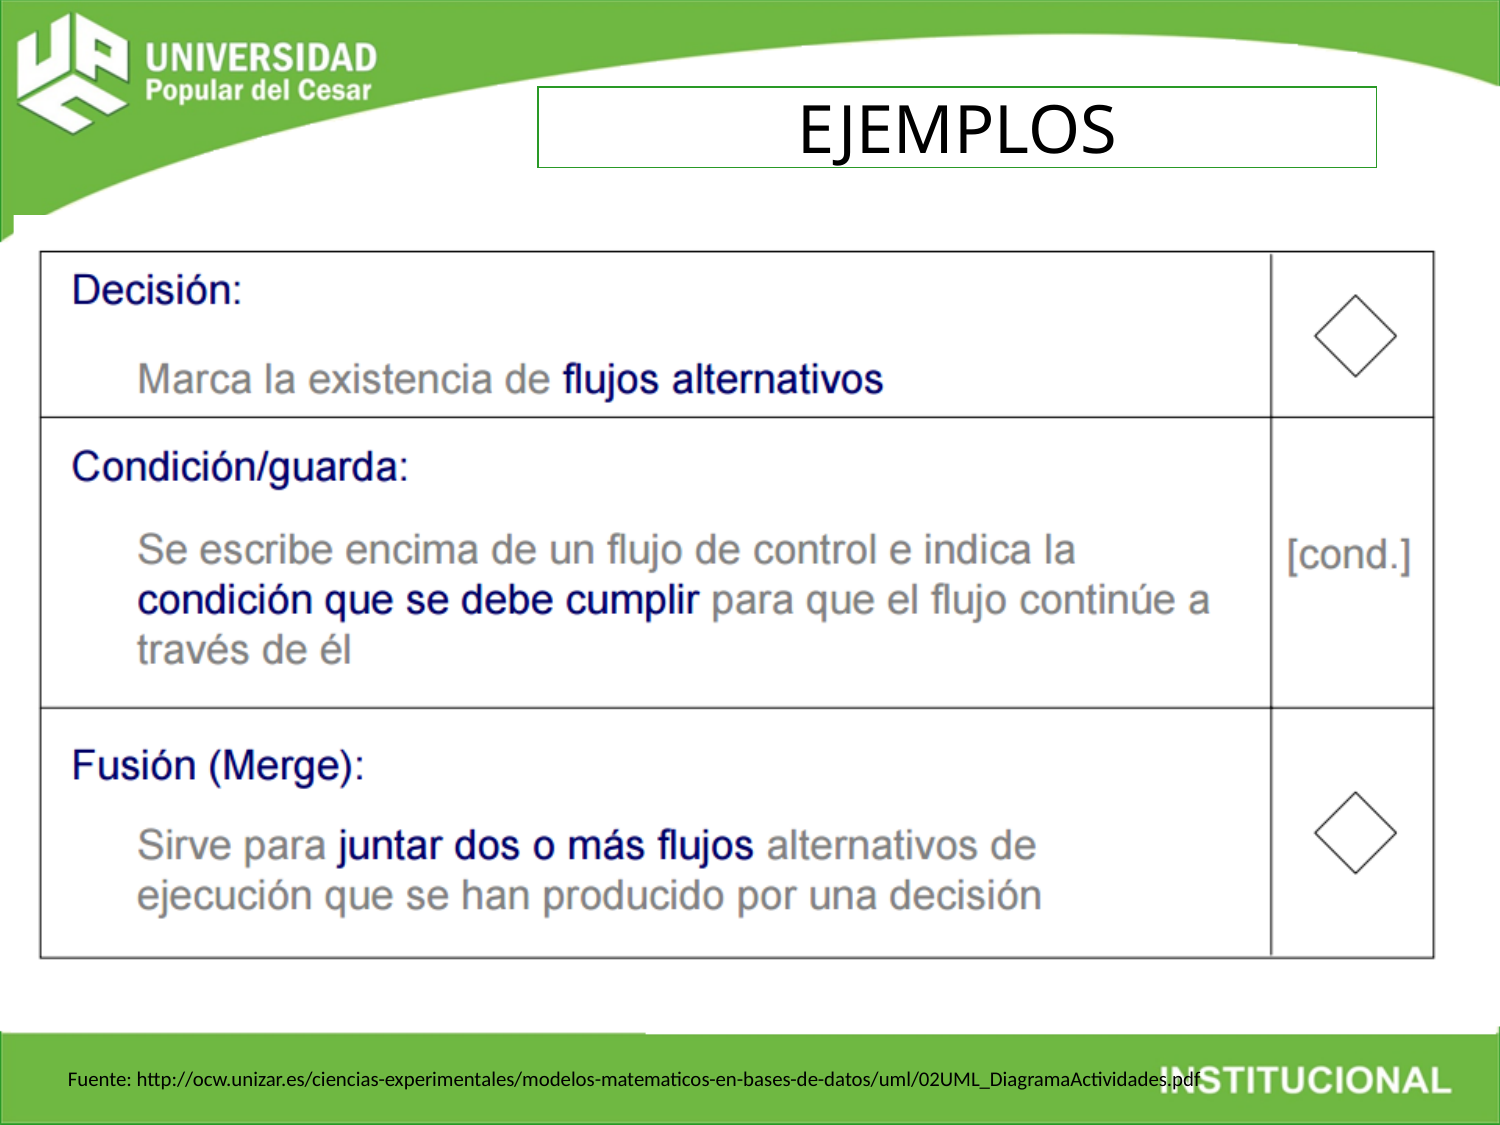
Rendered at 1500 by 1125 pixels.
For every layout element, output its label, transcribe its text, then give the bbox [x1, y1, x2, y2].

picture [0, 0, 1500, 1125]
text_box EJEMPLOS [538, 86, 1377, 168]
text_box Fuente: http://ocw.unizar.es/ciencias-experimentales/modelos-matematicos-en-bases-de-datos/uml/02UML_DiagramaActividades.pdf [53, 1058, 1412, 1099]
